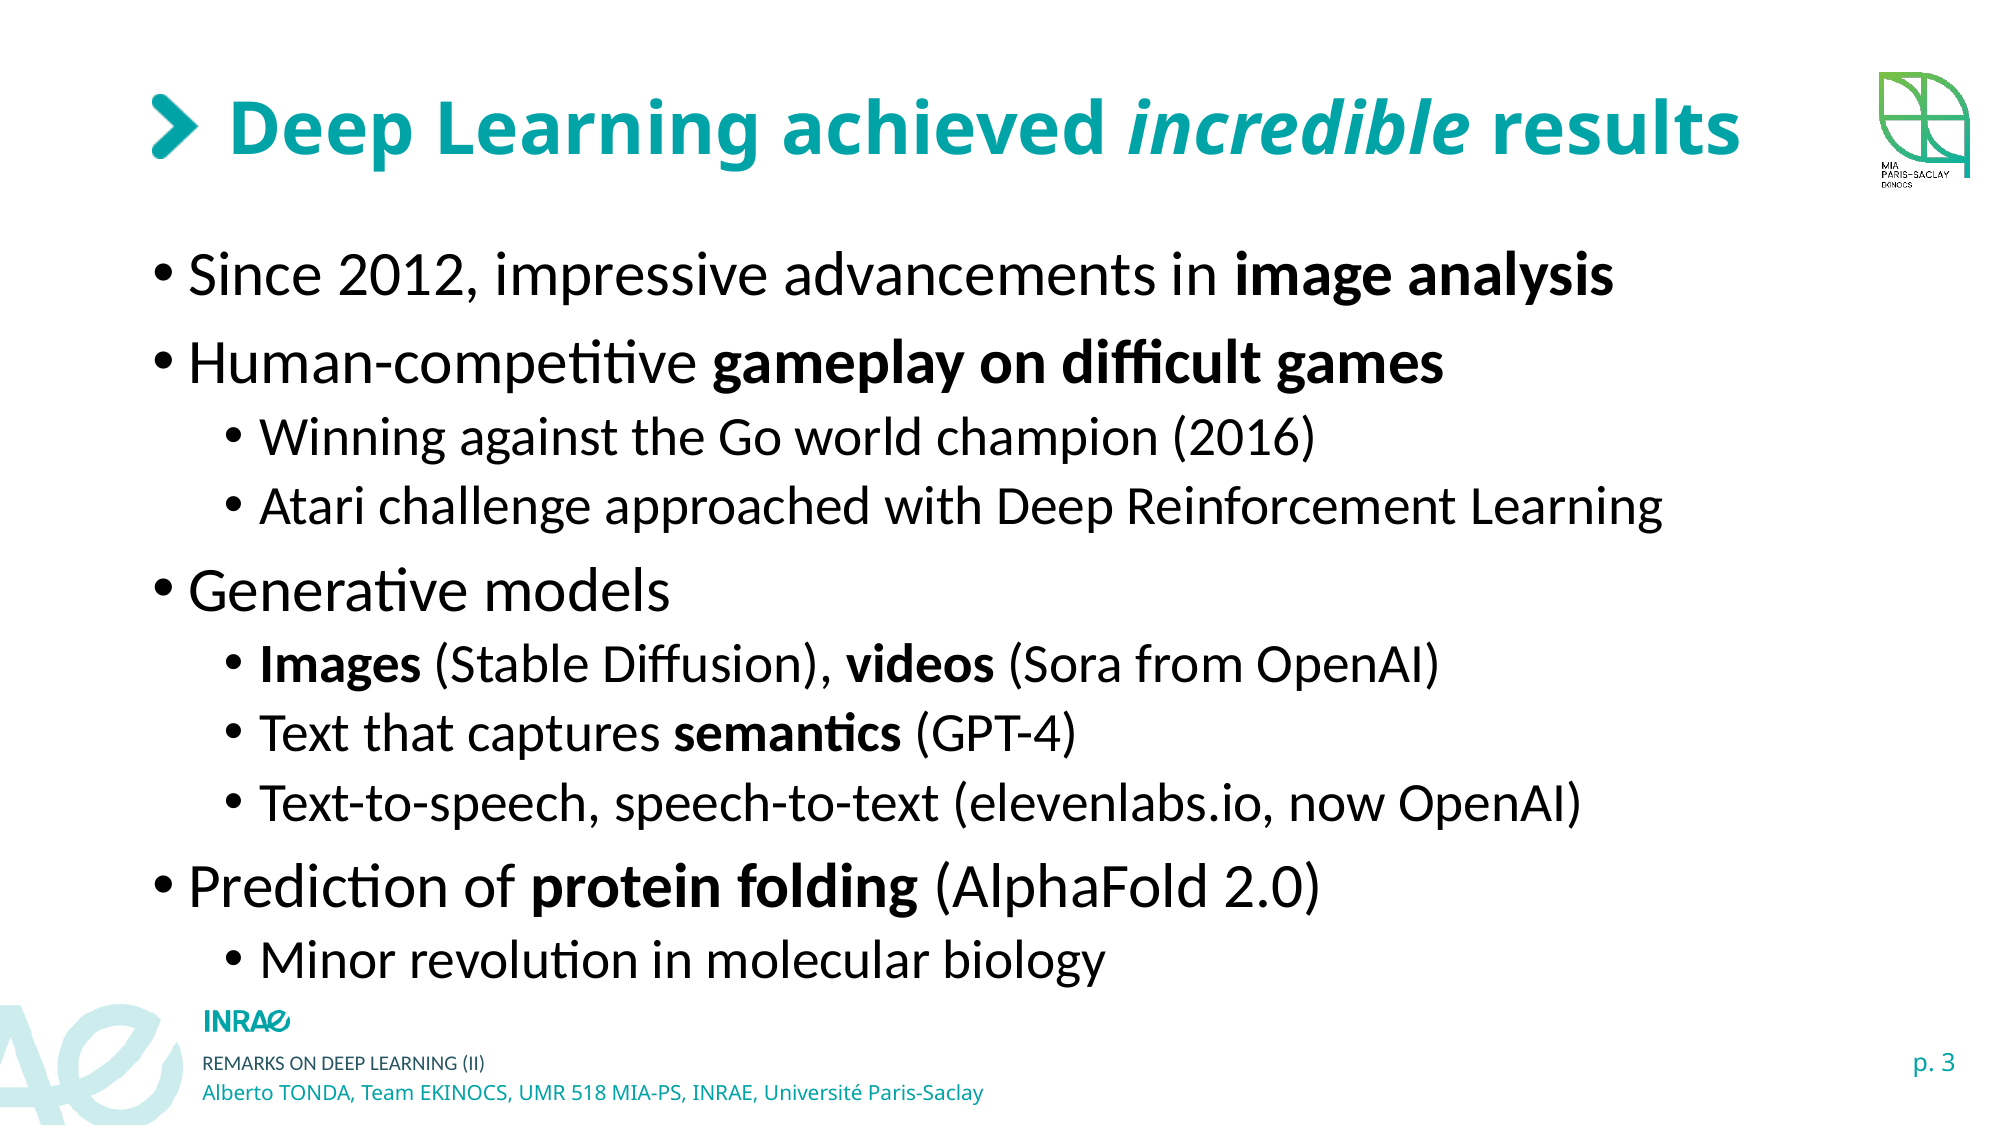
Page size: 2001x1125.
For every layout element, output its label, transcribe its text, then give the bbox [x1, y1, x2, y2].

list Since 2012, impressive advancements in image analysis Human-competitive gameplay on difficult games Winning against the Go world champion (2016) Atari challenge approached with Deep Reinforcement Learning Generative models Images (Stable Diffusion), videos (Sora from OpenAI) Text that captures semantics (GPT-4) Text-to-speech, speech-to-text (elevenlabs.io, now OpenAI) Prediction of protein folding (AlphaFold 2.0) Minor revolution in molecular biology [137, 233, 1863, 1001]
picture [152, 94, 200, 159]
title Deep Learning achieved incredible results [137, 59, 1863, 203]
picture [1862, 54, 1986, 205]
picture [324, 1058, 329, 1069]
picture [0, 996, 329, 1125]
